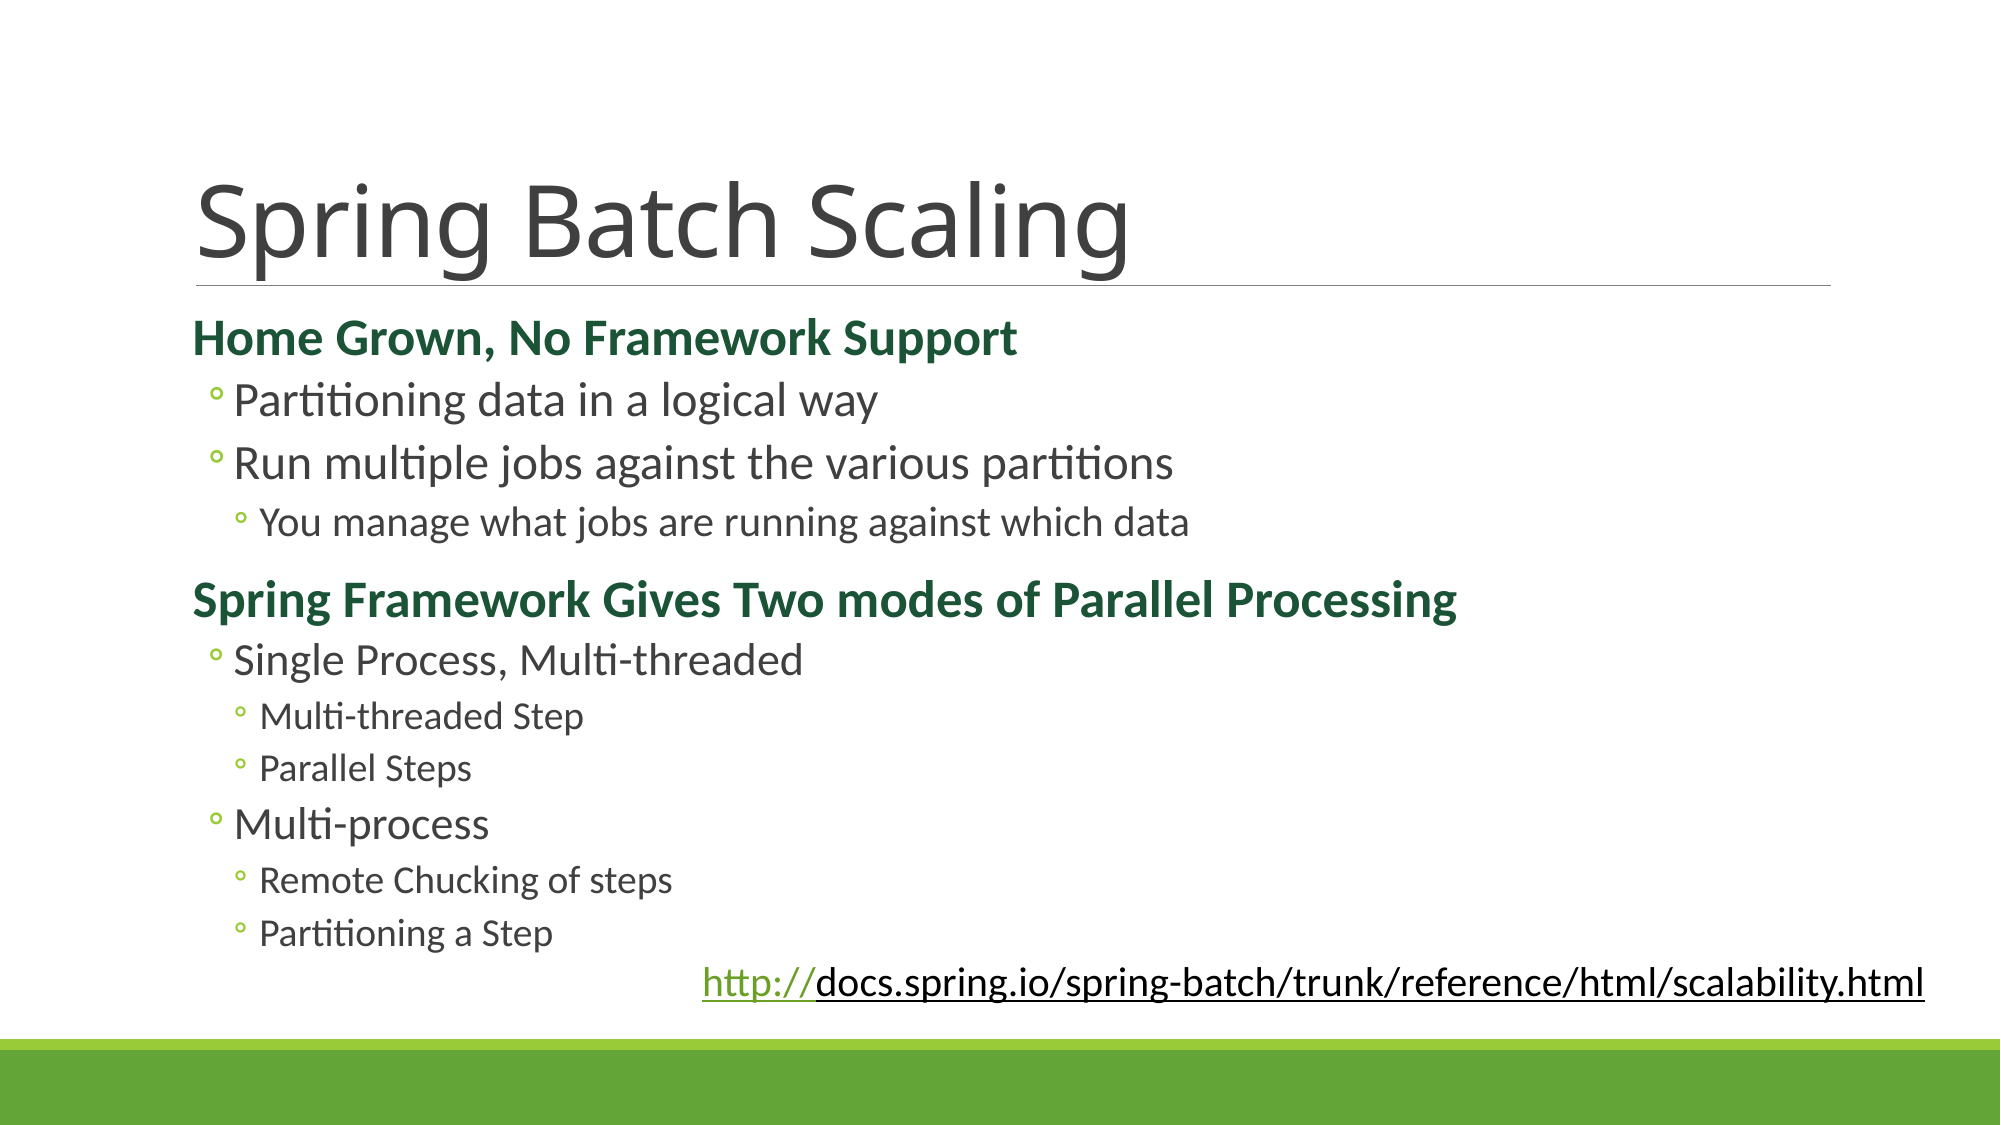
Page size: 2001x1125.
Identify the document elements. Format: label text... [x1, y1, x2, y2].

text_box http://docs.spring.io/spring-batch/trunk/reference/html/scalability.html [687, 947, 2000, 1013]
list Home Grown, No Framework Support Partitioning data in a logical way Run multiple jobs against the various partitions You manage what jobs are running against which data Spring Framework Gives Two modes of Parallel Processing Single Process, Multi-threaded Multi-threaded Step Parallel Steps Multi-process Remote Chucking of steps Partitioning a Step [180, 302, 1830, 963]
title Spring Batch Scaling [180, 47, 1830, 285]
